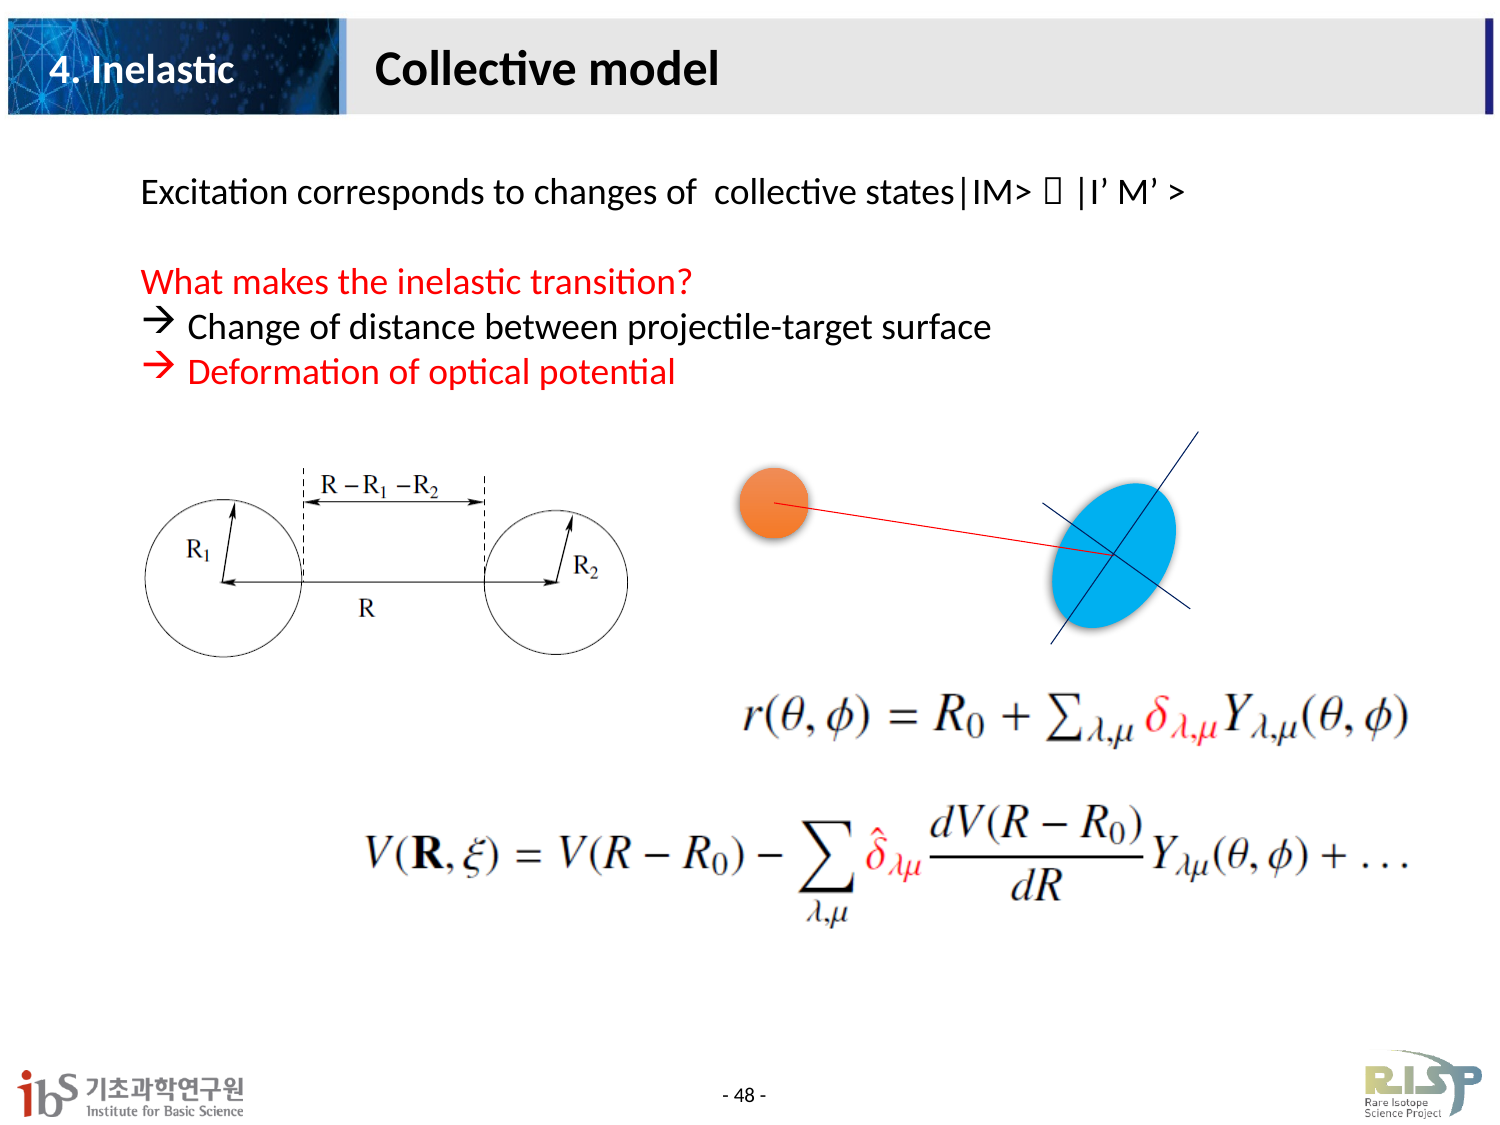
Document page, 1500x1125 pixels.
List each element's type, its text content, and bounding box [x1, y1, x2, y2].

picture [1364, 1049, 1482, 1119]
picture [128, 448, 648, 677]
picture [17, 1070, 243, 1117]
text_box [739, 431, 1199, 645]
picture [348, 777, 1424, 947]
picture [729, 658, 1427, 762]
text_box Excitation corresponds to changes of collective states|IM>  |I’ M’ > What makes the inelastic transition? Change of distance between projectile-target surface Deformation of optical potential [125, 159, 1218, 400]
picture [2, 10, 1500, 130]
